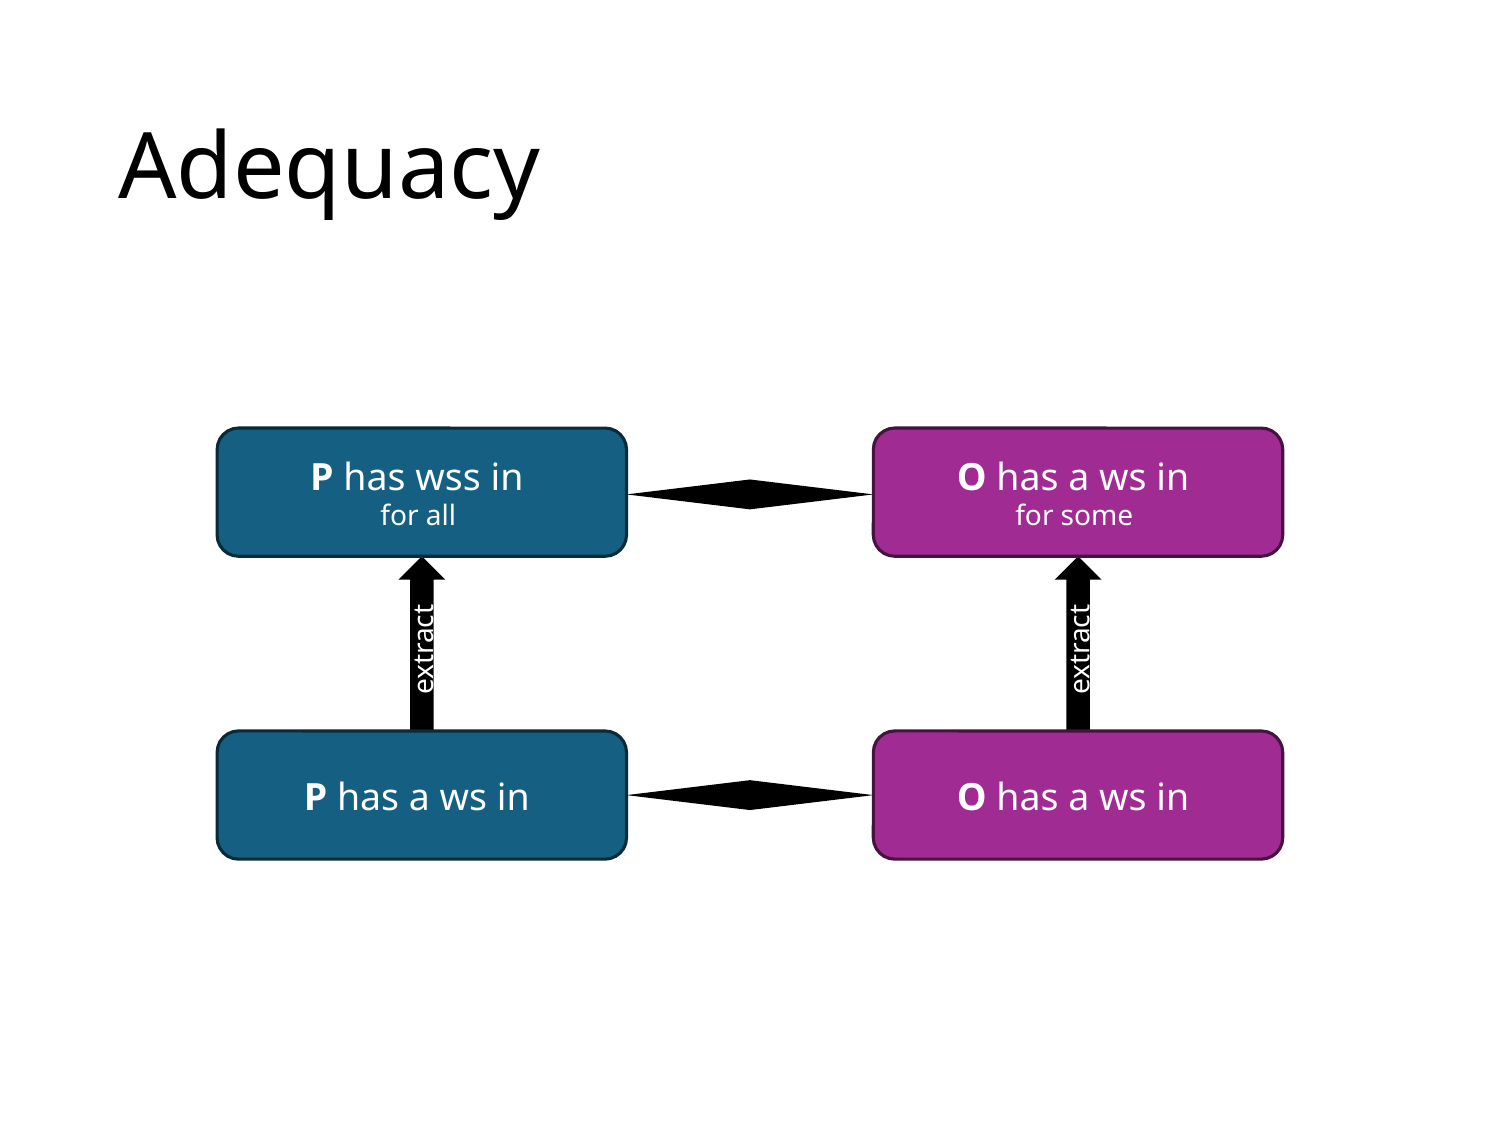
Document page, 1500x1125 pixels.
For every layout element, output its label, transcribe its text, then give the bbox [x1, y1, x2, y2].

text_box [629, 477, 871, 511]
text_box extract [1050, 558, 1106, 729]
text_box extract [394, 558, 450, 729]
text_box [626, 778, 874, 812]
title Adequacy [103, 59, 1397, 278]
